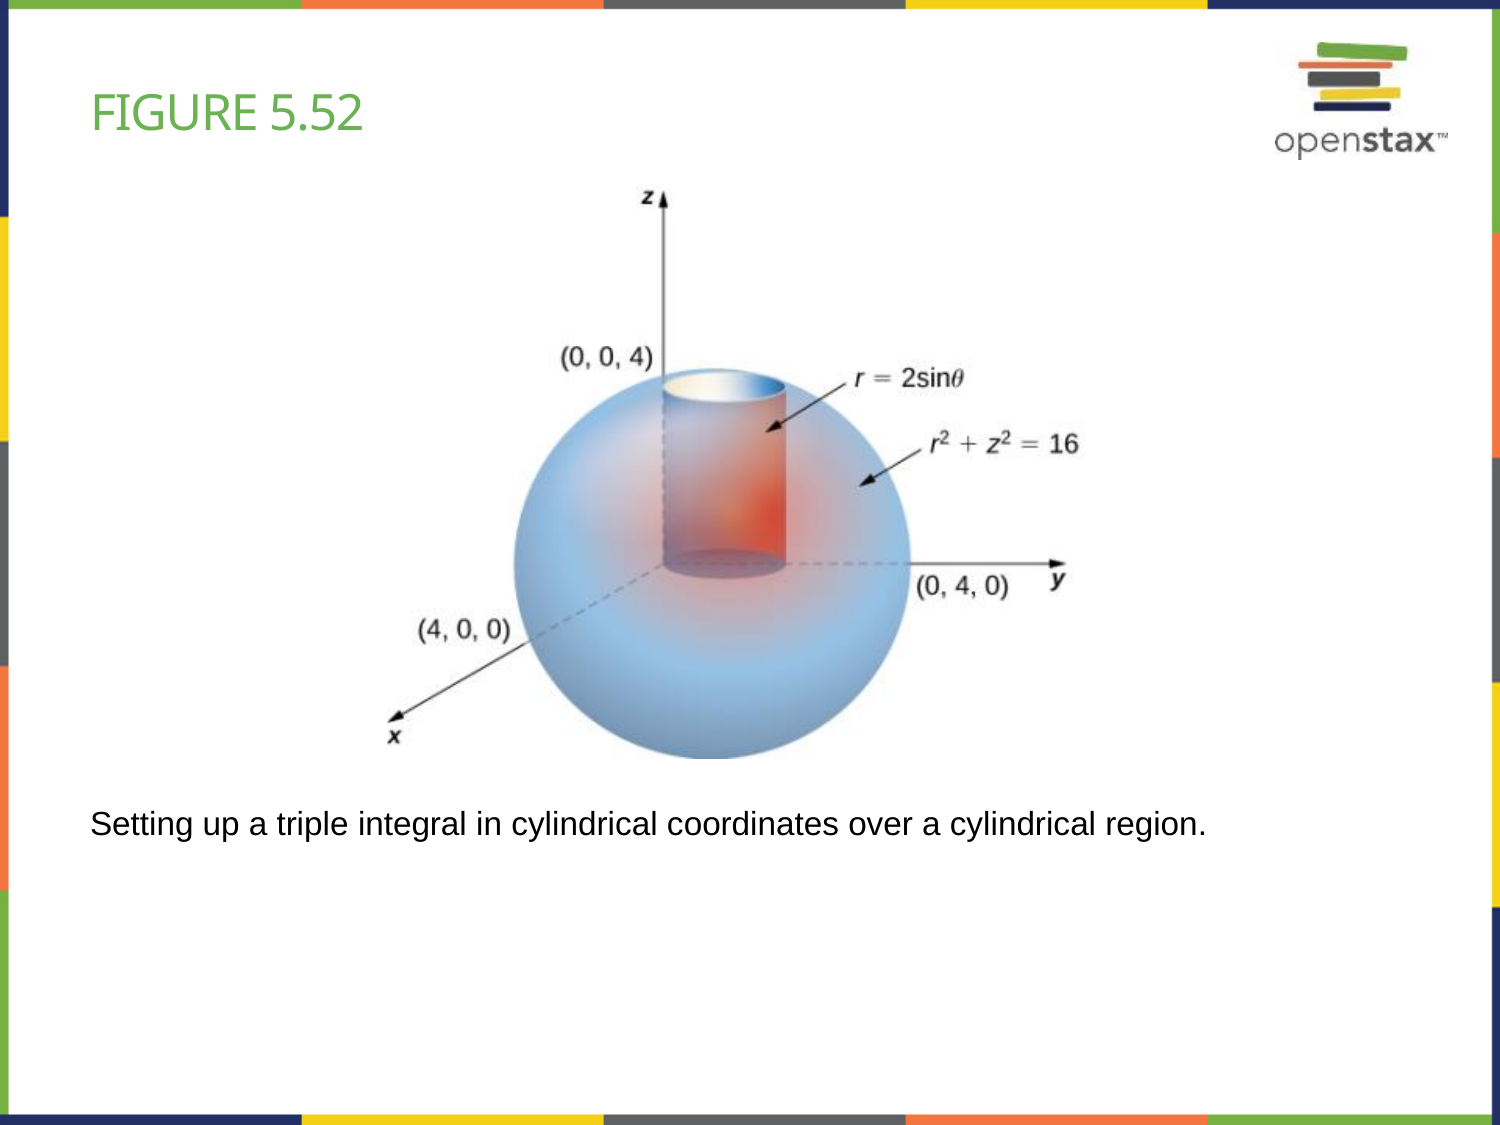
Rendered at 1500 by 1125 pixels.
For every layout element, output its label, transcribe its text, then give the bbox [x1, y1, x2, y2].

list Setting up a triple integral in cylindrical coordinates over a cylindrical region. [75, 794, 1398, 986]
title Figure 5.52 [75, 39, 1275, 148]
picture [0, 0, 1500, 1125]
